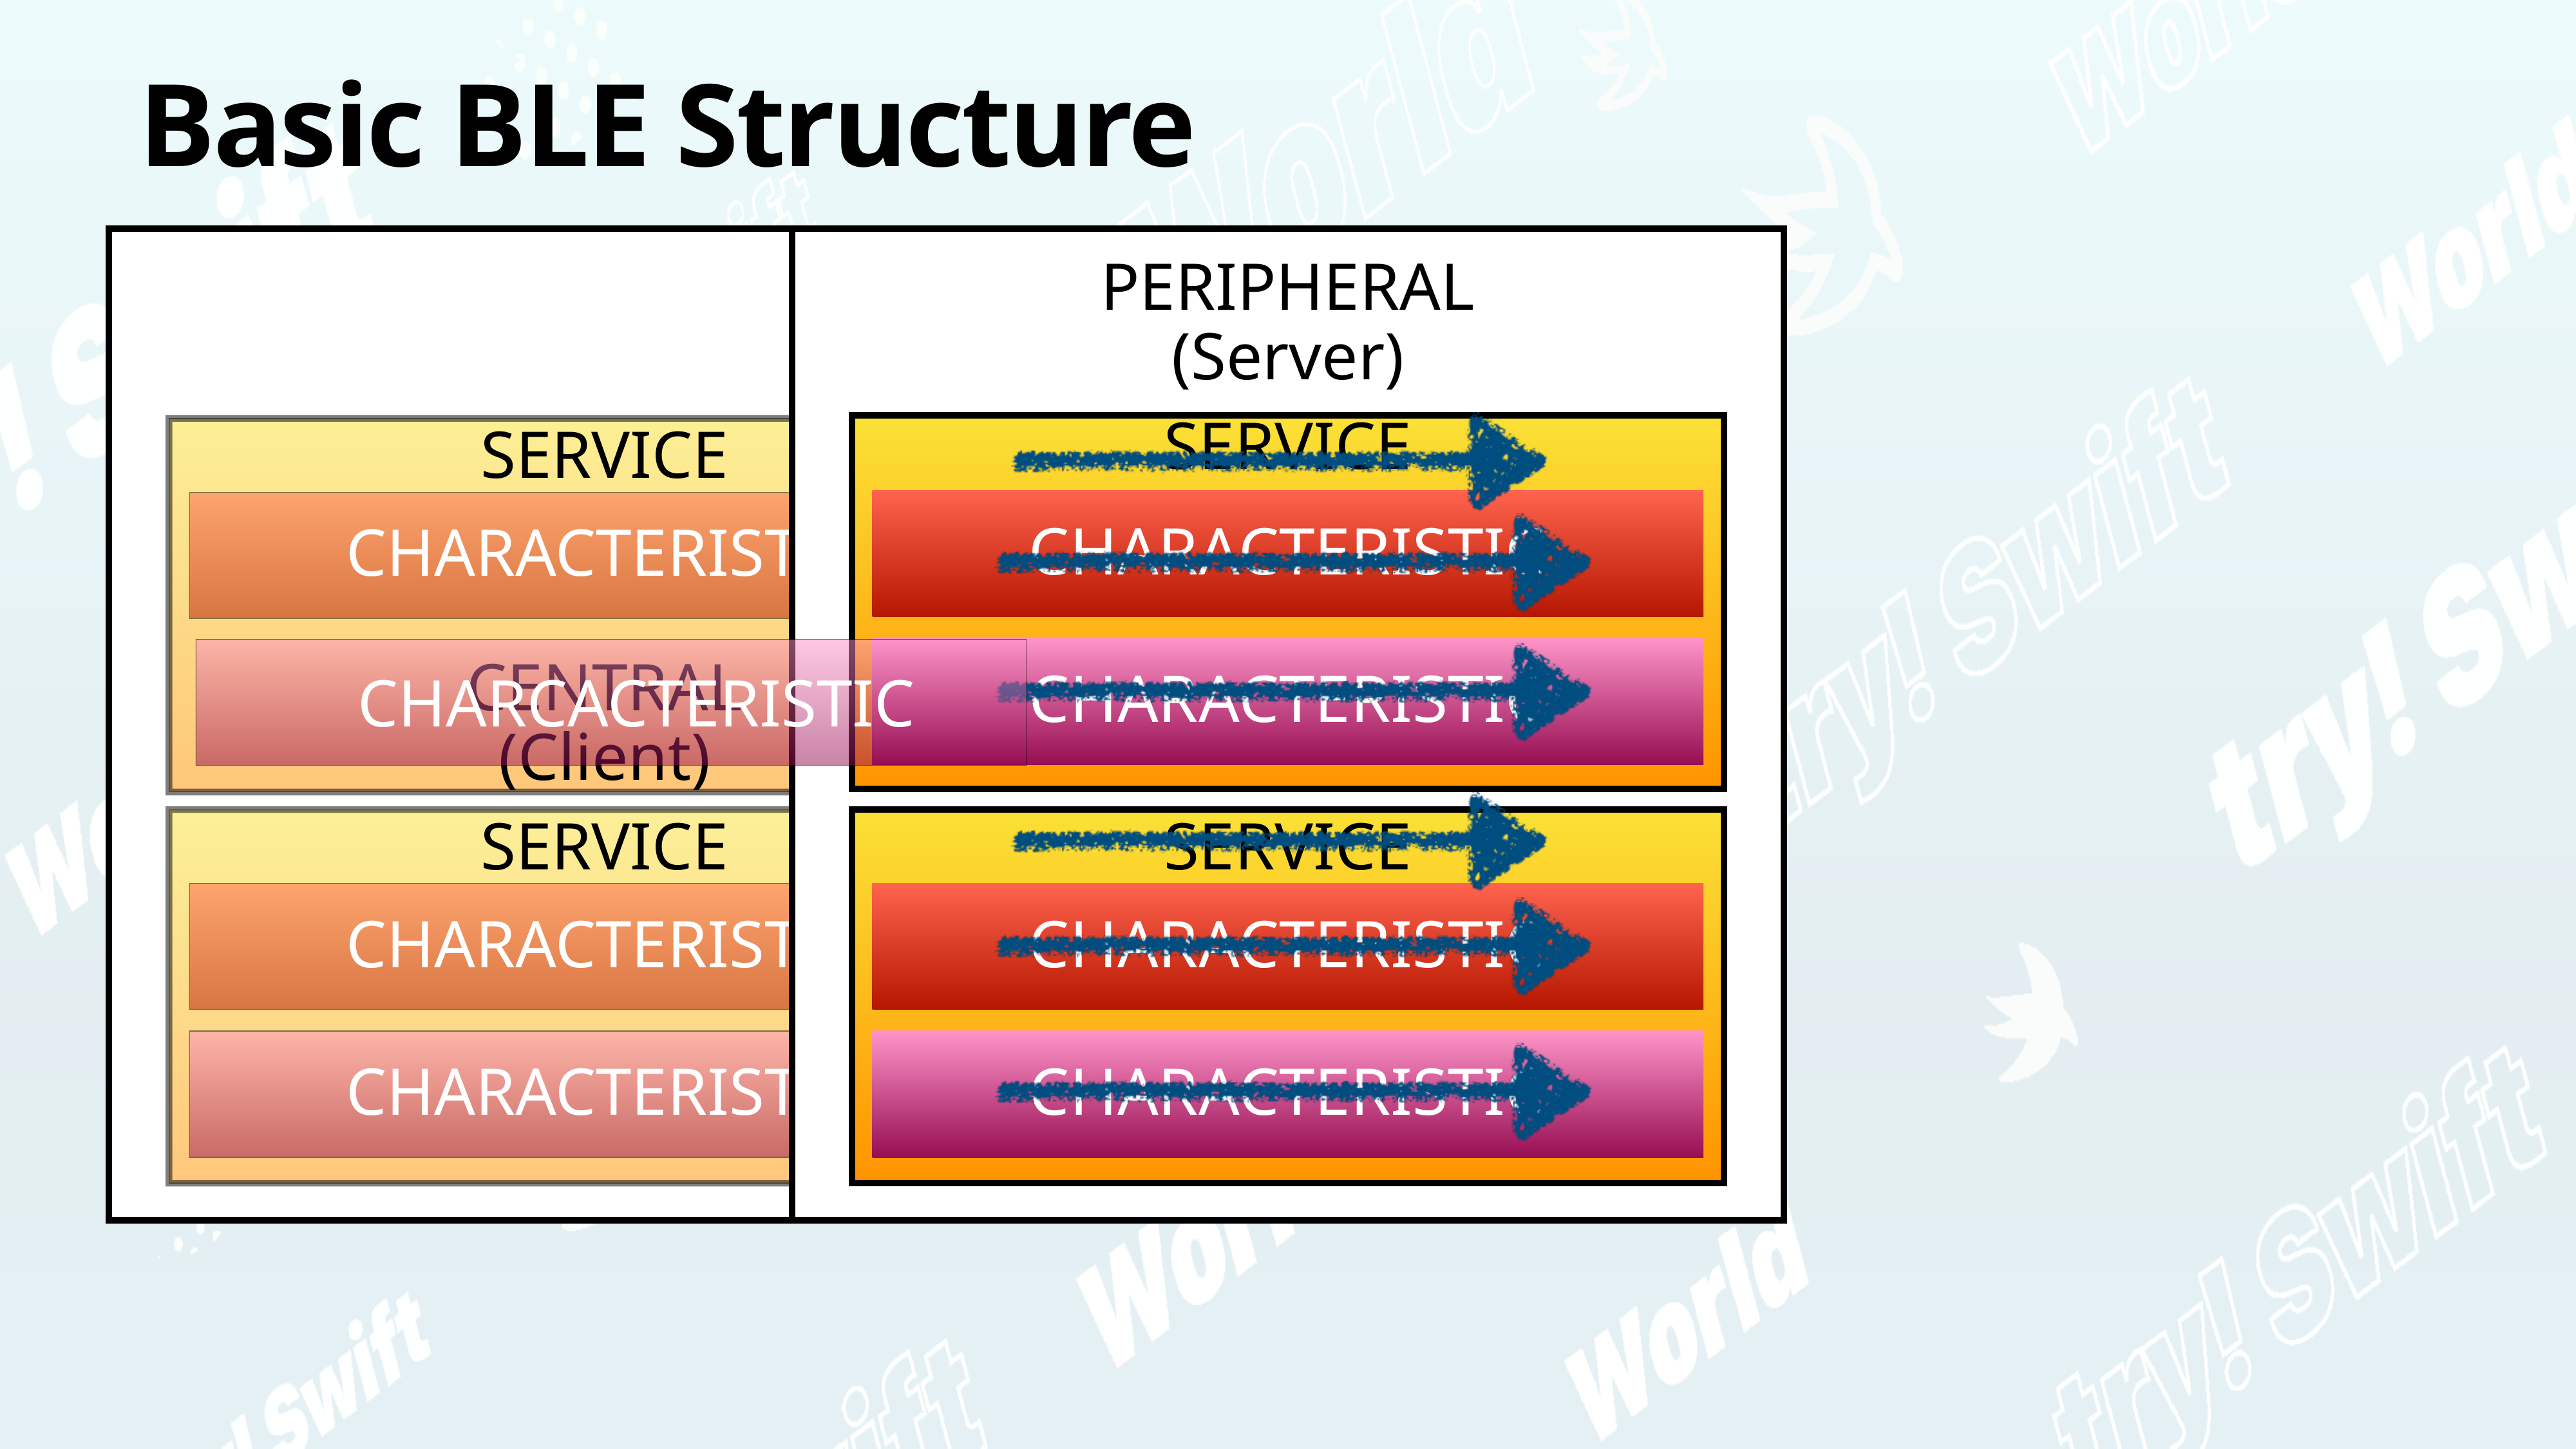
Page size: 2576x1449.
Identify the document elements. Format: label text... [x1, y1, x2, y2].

picture [983, 513, 1605, 612]
text_box [108, 228, 789, 1221]
picture [999, 792, 1560, 892]
picture [999, 412, 1560, 512]
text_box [791, 228, 1785, 1221]
text_box SERVICE [475, 417, 735, 491]
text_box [189, 491, 791, 619]
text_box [169, 806, 791, 1184]
picture [983, 897, 1605, 996]
text_box CENTRAL (Client) [461, 766, 749, 800]
picture [1027, 643, 1605, 742]
title Basic BLE Structure [133, 73, 2360, 225]
picture [983, 1043, 1605, 1142]
text_box [169, 418, 789, 792]
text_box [195, 639, 1027, 766]
